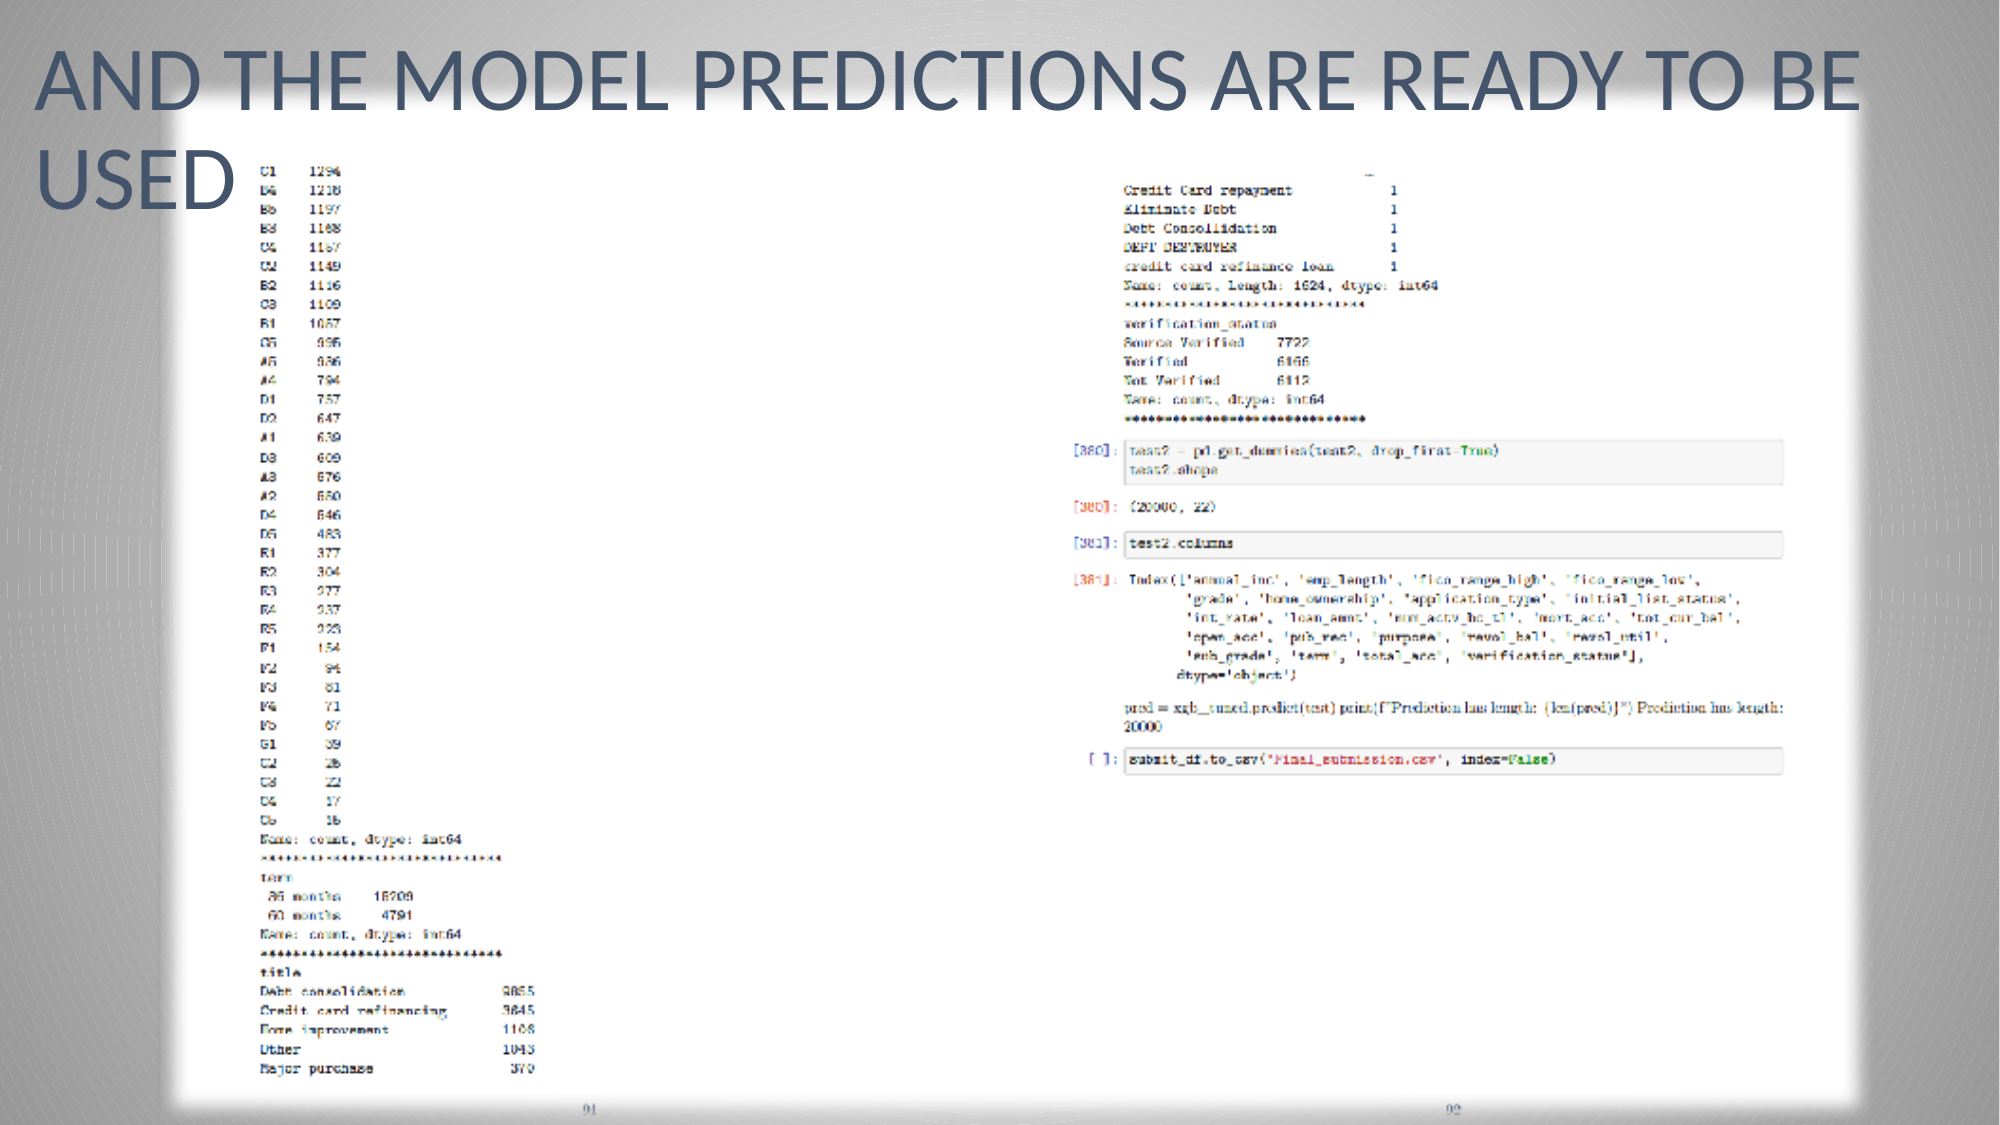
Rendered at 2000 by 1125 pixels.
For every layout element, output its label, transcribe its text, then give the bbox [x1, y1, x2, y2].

title And the model predictions are ready to be used [19, 19, 1957, 237]
picture [157, 77, 1875, 1125]
